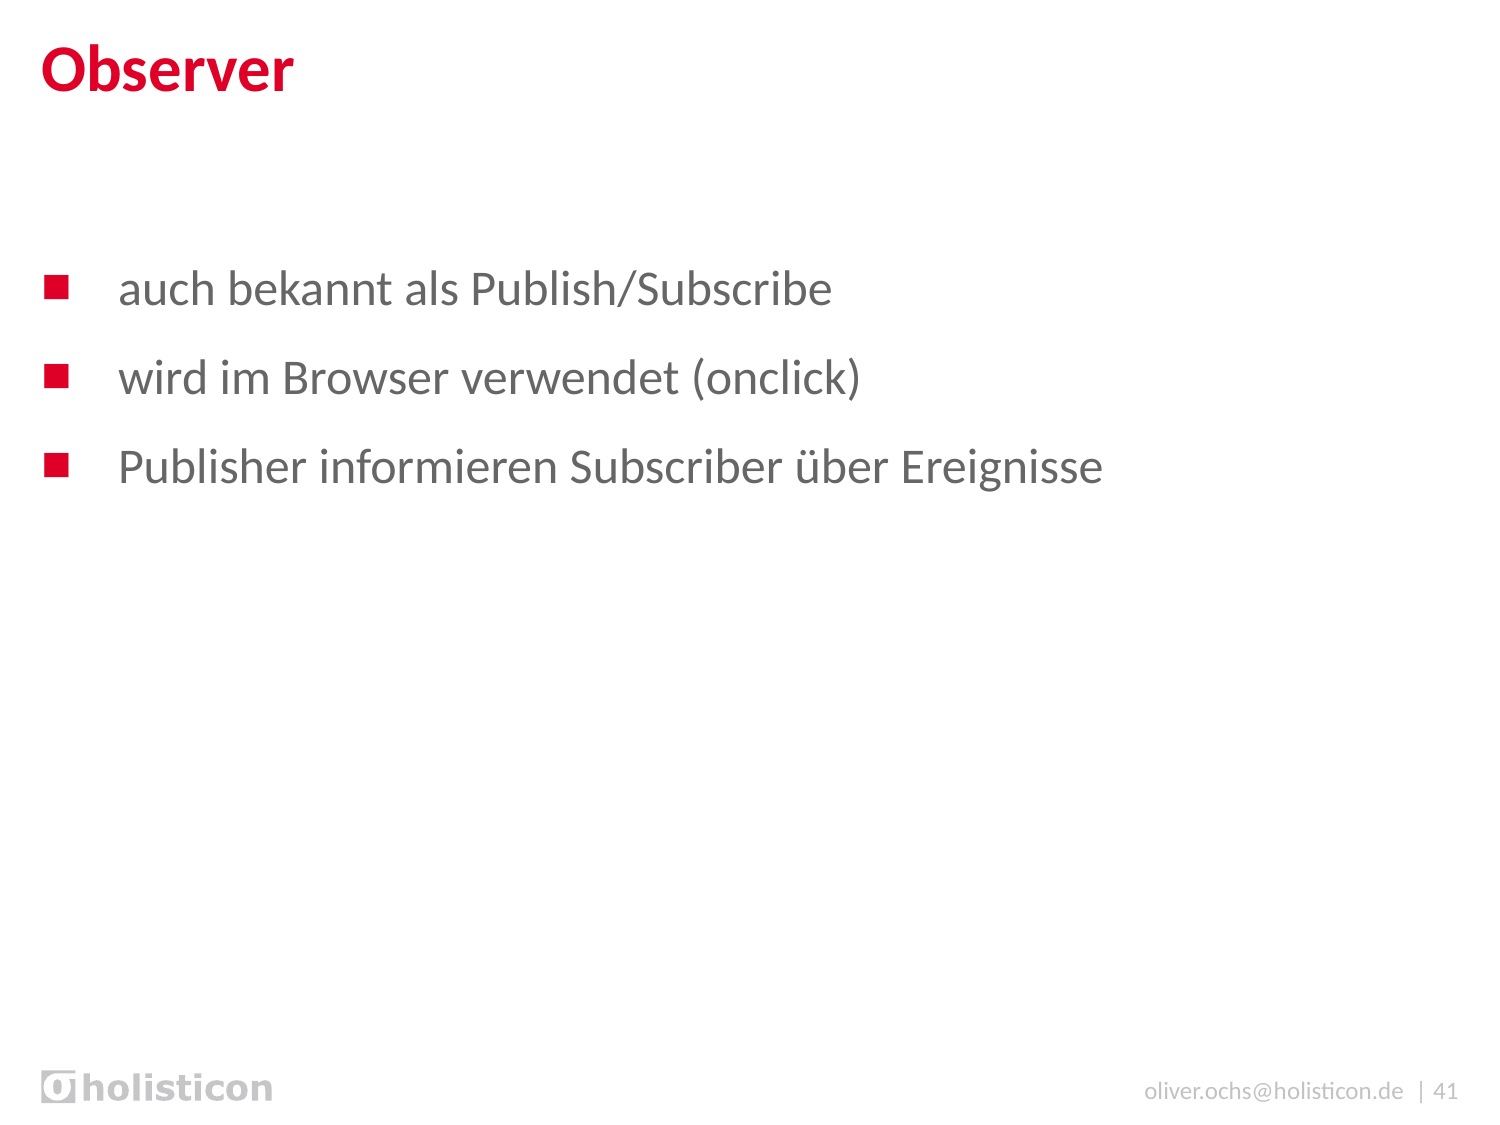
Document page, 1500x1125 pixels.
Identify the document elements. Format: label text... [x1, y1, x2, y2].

list auch bekannt als Publish/Subscribe wird im Browser verwendet (onclick) Publisher informieren Subscriber über Ereignisse [41, 255, 1436, 973]
title Observer [41, 24, 1436, 188]
